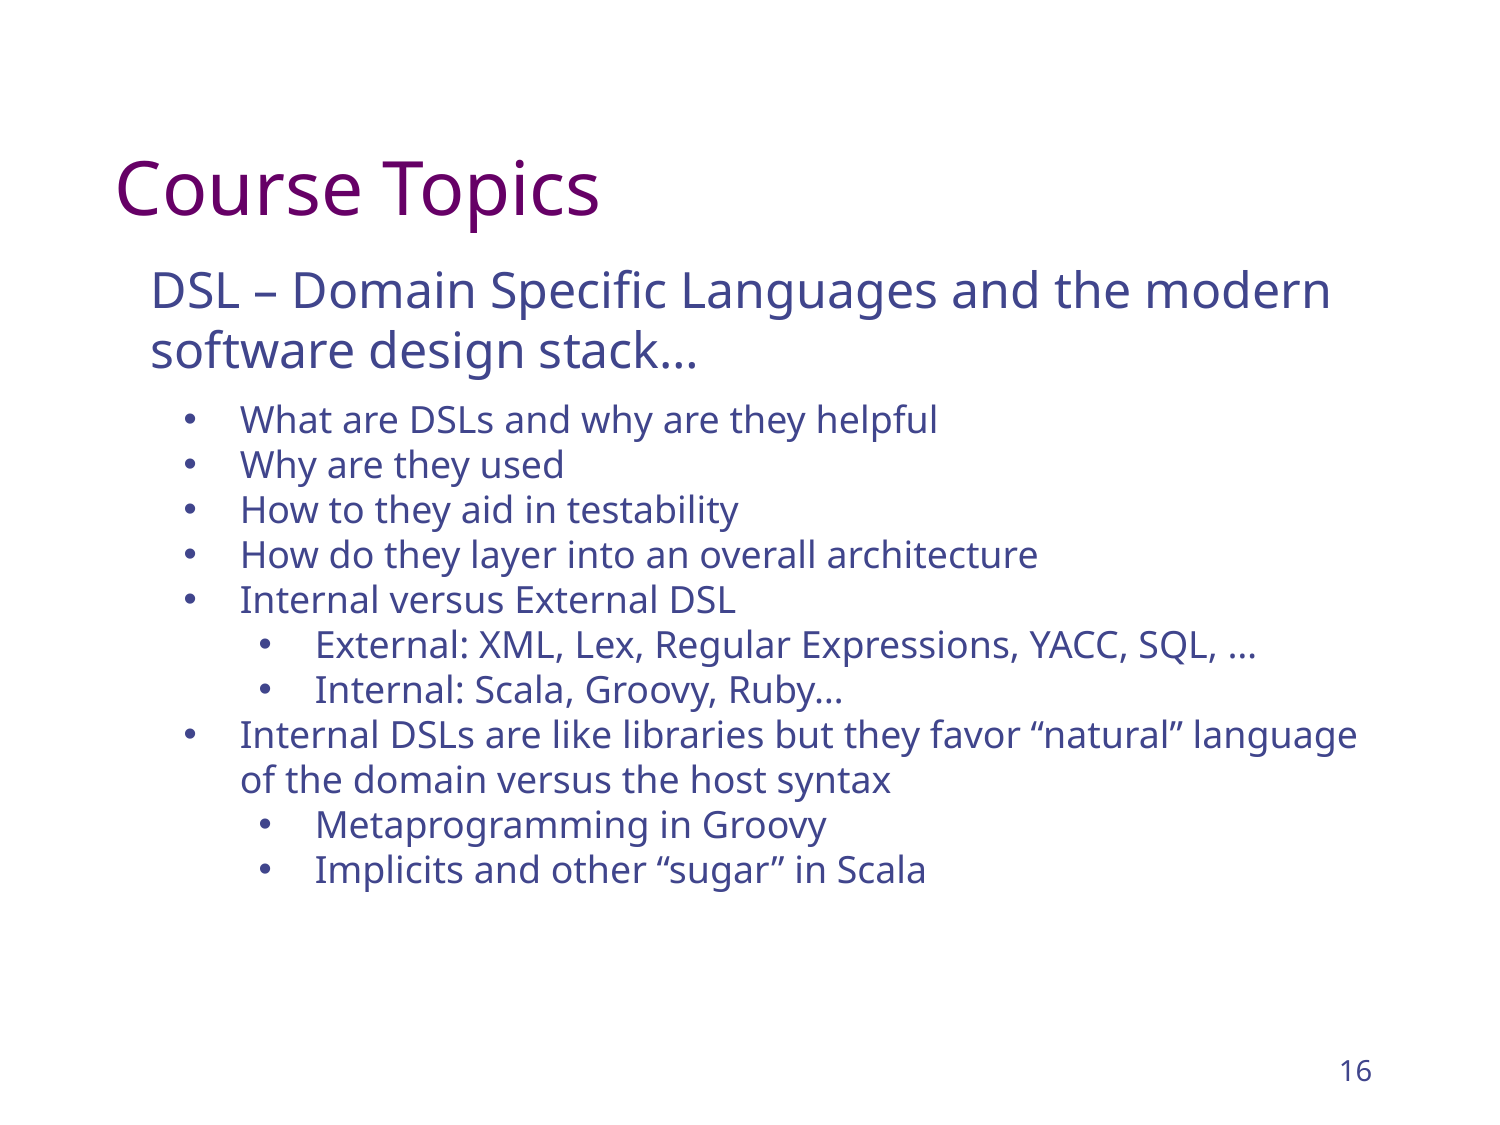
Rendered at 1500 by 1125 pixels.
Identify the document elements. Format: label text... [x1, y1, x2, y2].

title Course Topics [99, 50, 1375, 238]
slide_number 16 [1074, 1025, 1388, 1100]
text_box DSL – Domain Specific Languages and the modern software design stack… [136, 251, 1348, 386]
text_box What are DSLs and why are they helpful Why are they used How to they aid in testability How do they layer into an overall architecture Internal versus External DSL External: XML, Lex, Regular Expressions, YACC, SQL, … Internal: Scala, Groovy, Ruby… Internal DSLs are like libraries but they favor “natural” language of the domain versus the host syntax Metaprogramming in Groovy Implicits and other “sugar” in Scala [168, 388, 1400, 899]
